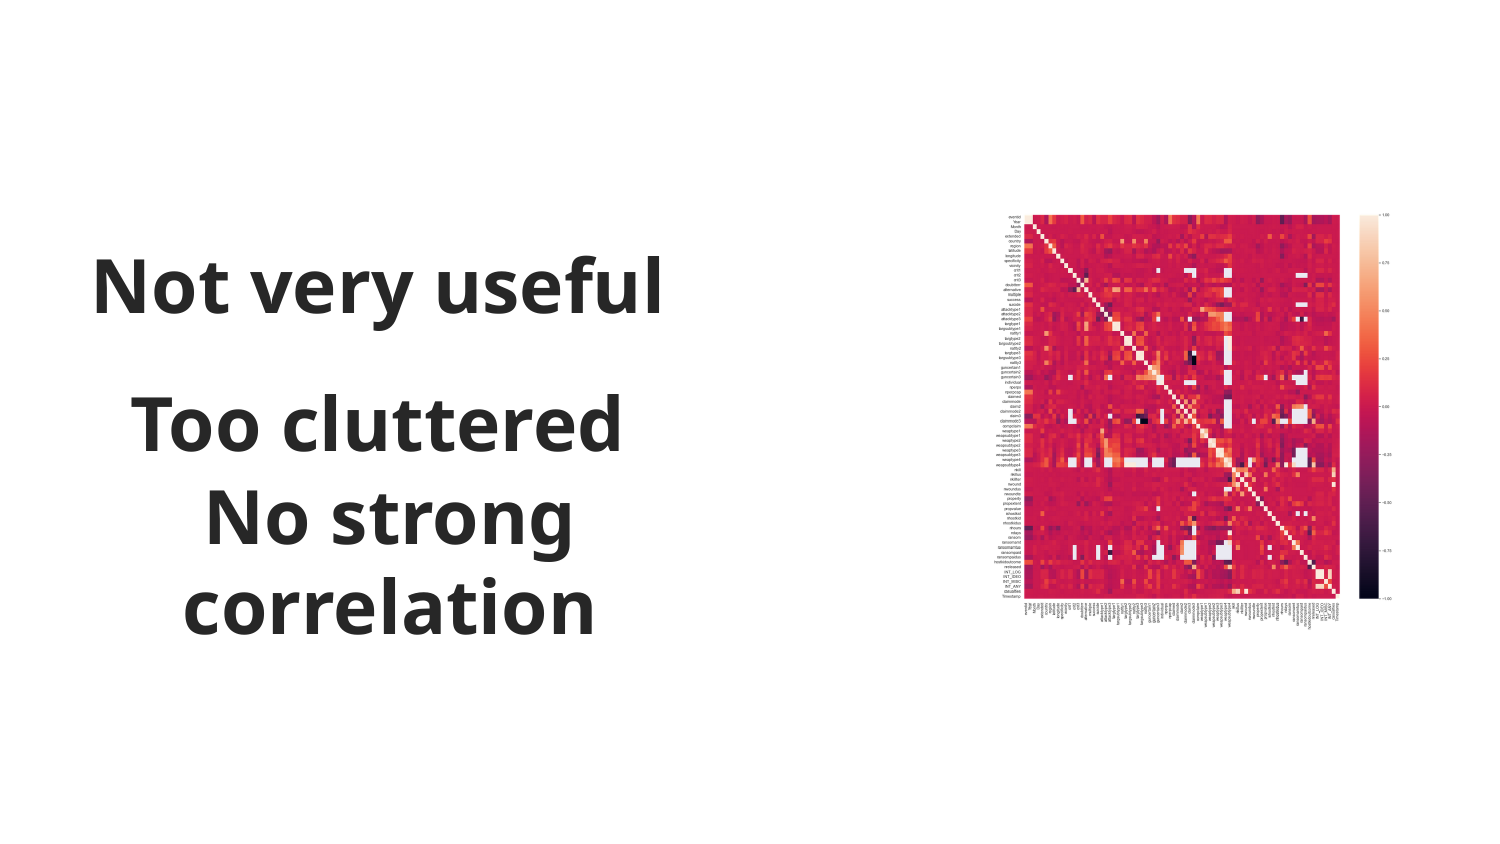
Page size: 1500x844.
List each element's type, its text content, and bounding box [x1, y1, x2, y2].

text_box No strong correlation [18, 490, 762, 629]
picture [989, 210, 1402, 633]
text_box Not very useful [6, 214, 750, 352]
text_box Too cluttered [6, 352, 750, 491]
